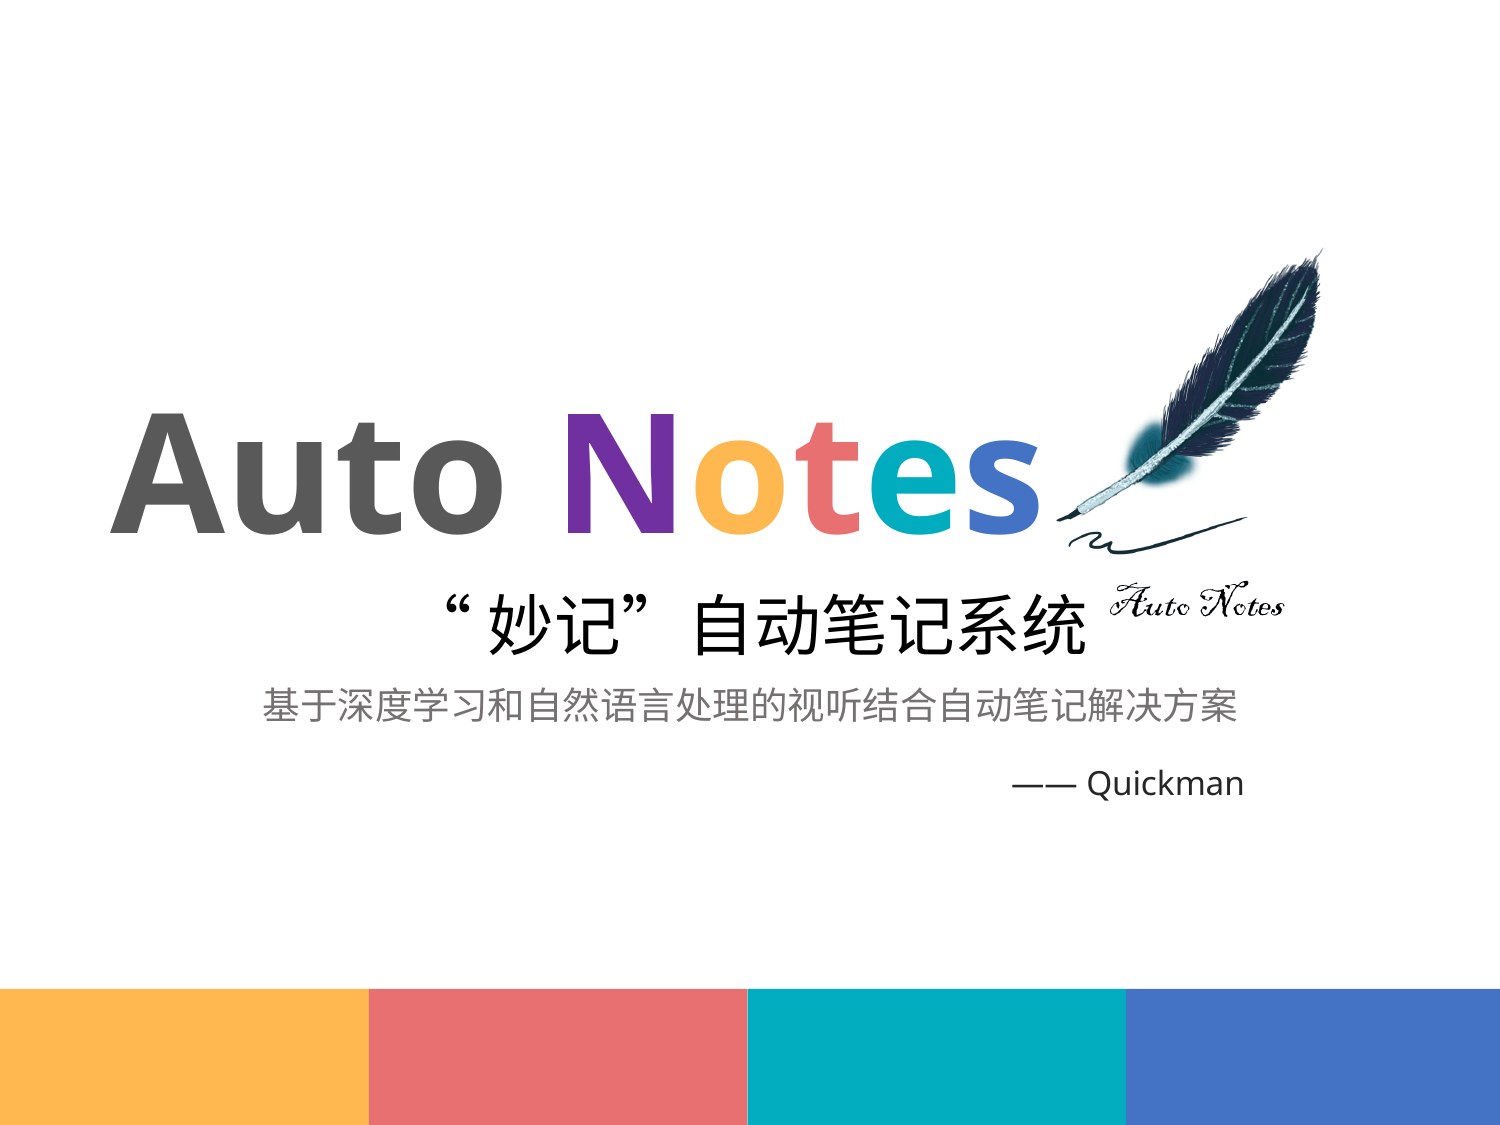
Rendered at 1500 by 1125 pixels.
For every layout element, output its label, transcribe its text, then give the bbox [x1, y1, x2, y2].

text_box 基于深度学习和自然语言处理的视听结合自动笔记解决方案 [243, 674, 1257, 735]
text_box “妙记”自动笔记系统 [390, 576, 1110, 672]
picture [1018, 218, 1375, 653]
text_box —— Quickman [996, 755, 1261, 810]
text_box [0, 988, 1500, 1125]
text_box Auto Notes [95, 359, 1018, 575]
